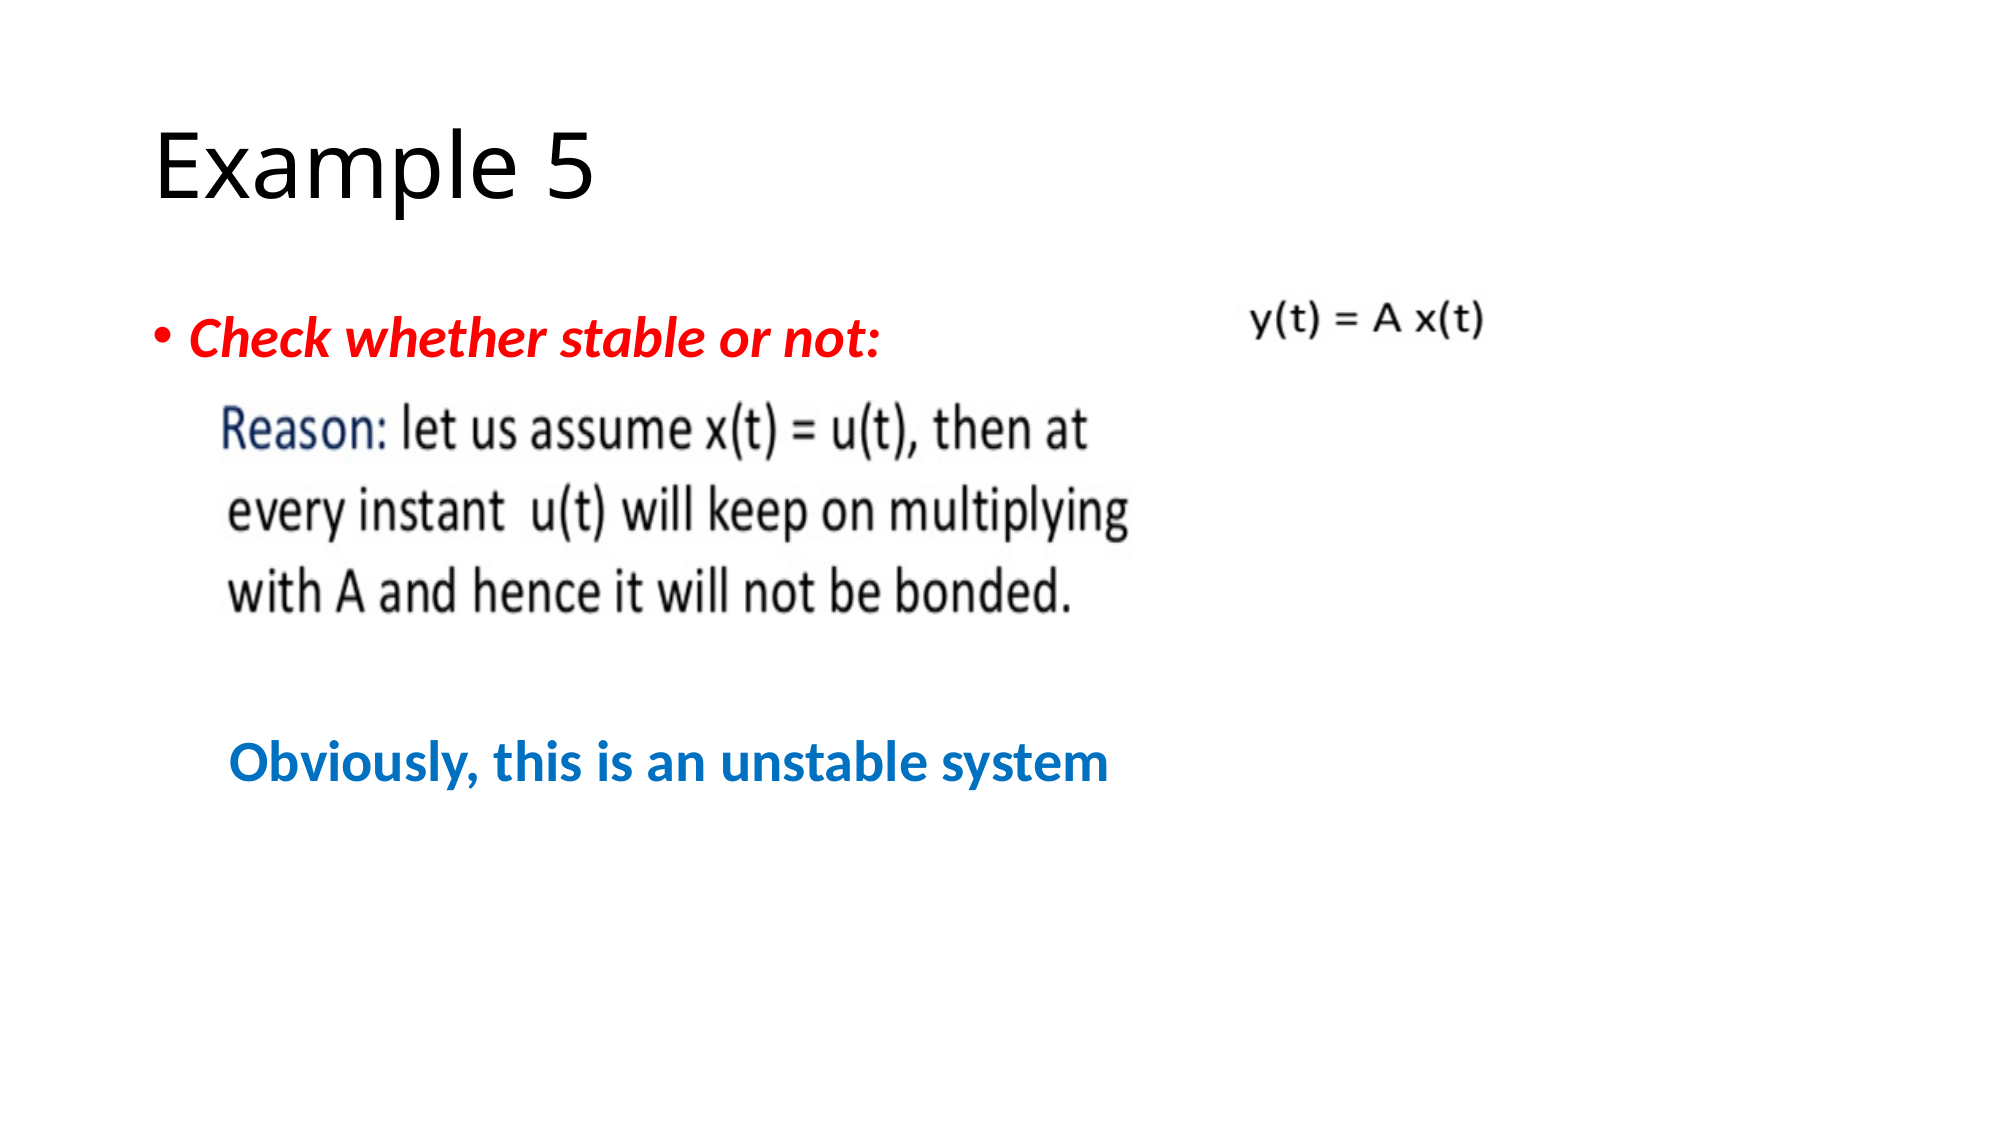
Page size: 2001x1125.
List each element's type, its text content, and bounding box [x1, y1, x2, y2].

title Example 5 [137, 59, 1863, 278]
picture [177, 399, 1200, 675]
text_box Obviously, this is an unstable system [214, 715, 1126, 801]
list Check whether stable or not: [137, 299, 1863, 1014]
picture [1199, 287, 1486, 343]
